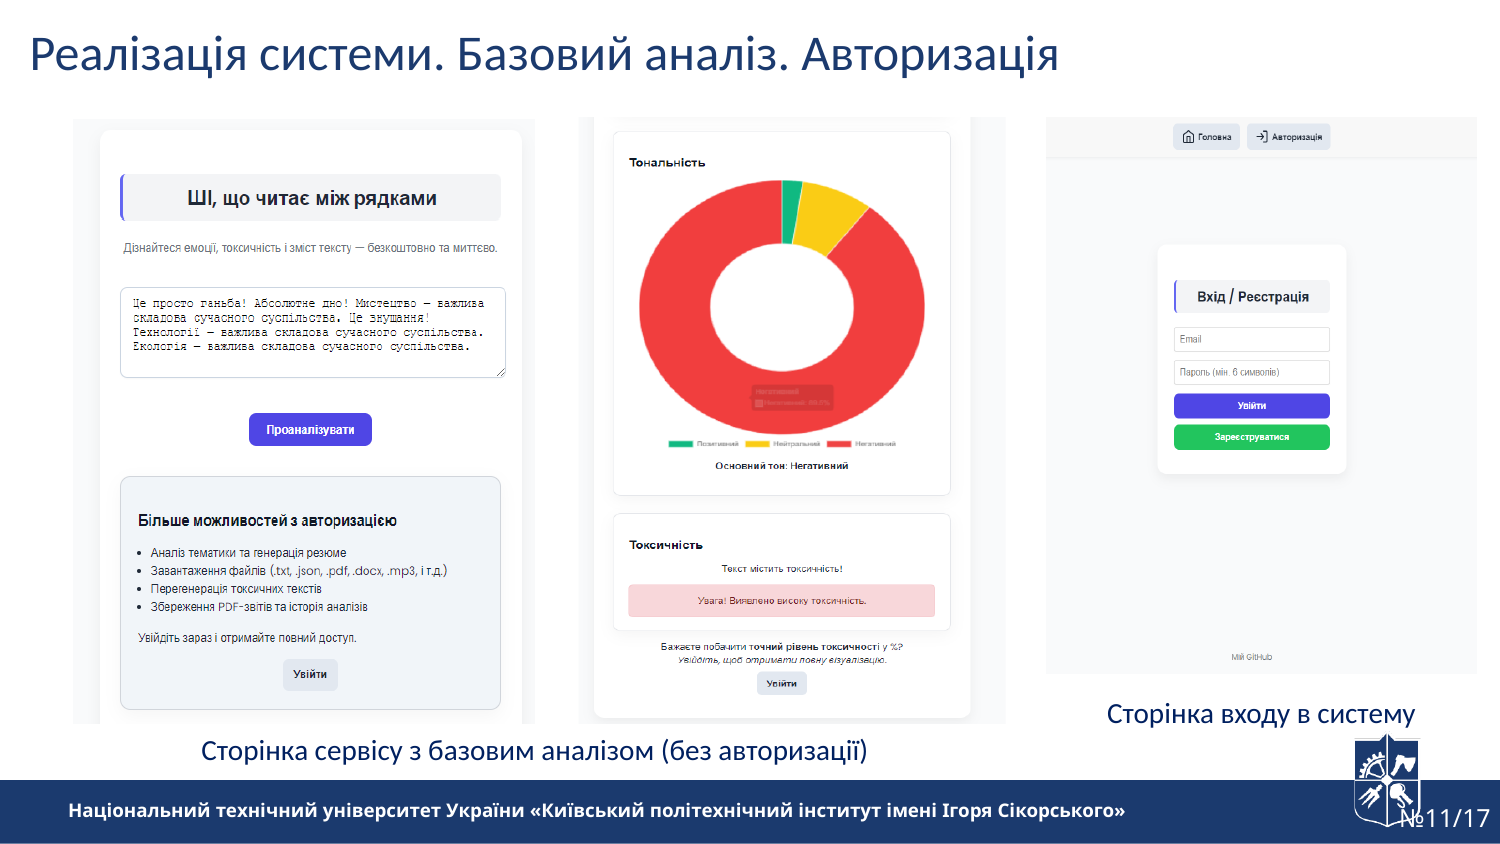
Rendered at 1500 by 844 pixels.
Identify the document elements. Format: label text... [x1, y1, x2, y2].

picture [1046, 117, 1477, 675]
text_box Сторінка входу в систему [1092, 687, 1477, 738]
list Реалізація системи. Базовий аналіз. Авторизація [29, 29, 1329, 136]
text_box Сторінка сервісу з базовим аналізом (без авторизації) [186, 723, 884, 774]
text_box №11/17 [1372, 802, 1491, 844]
picture [578, 117, 1006, 725]
picture [1347, 738, 1427, 832]
picture [72, 119, 536, 725]
